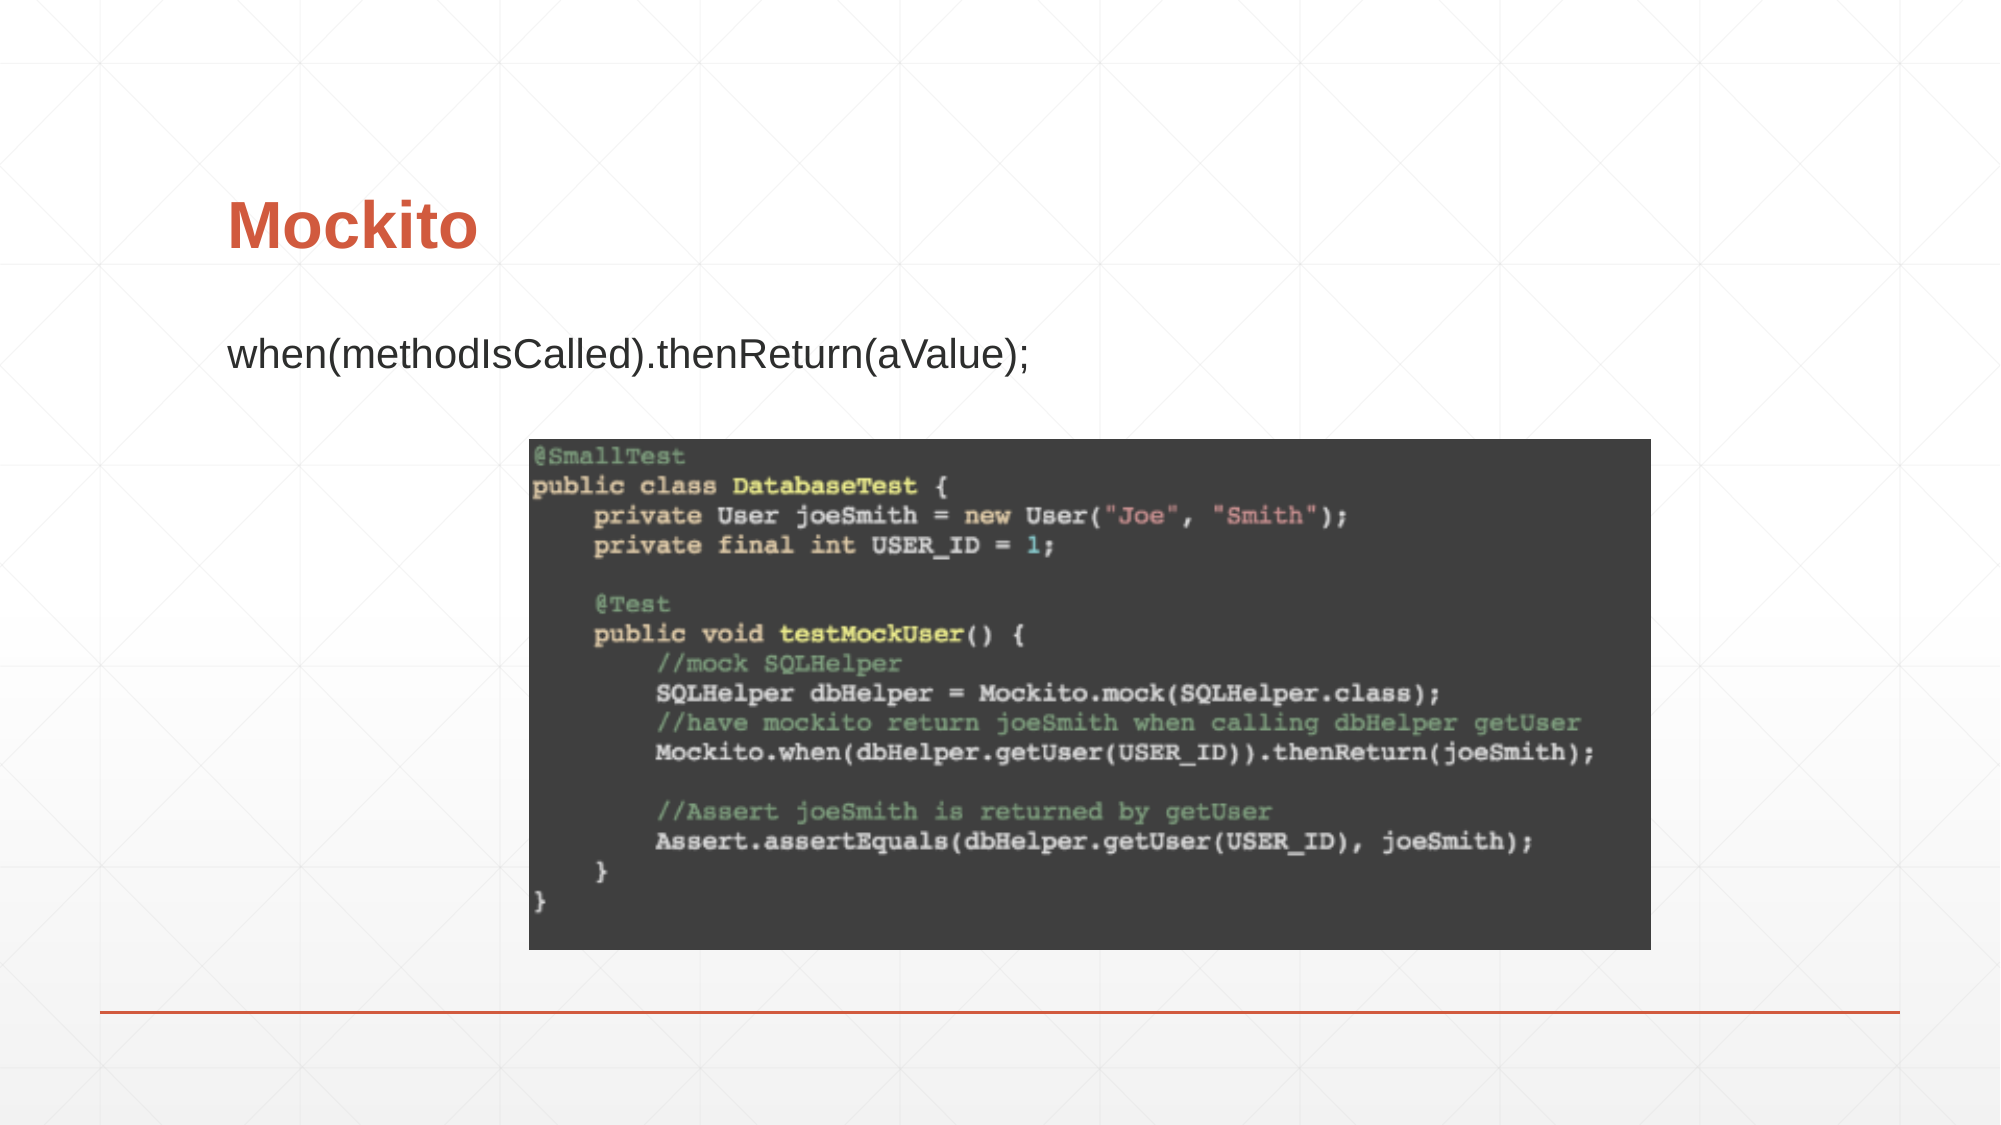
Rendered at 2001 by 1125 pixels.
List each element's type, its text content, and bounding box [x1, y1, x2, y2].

title Mockito [212, 82, 1788, 271]
list when(methodIsCalled).thenReturn(aValue); [212, 324, 1788, 950]
picture [529, 439, 1651, 950]
